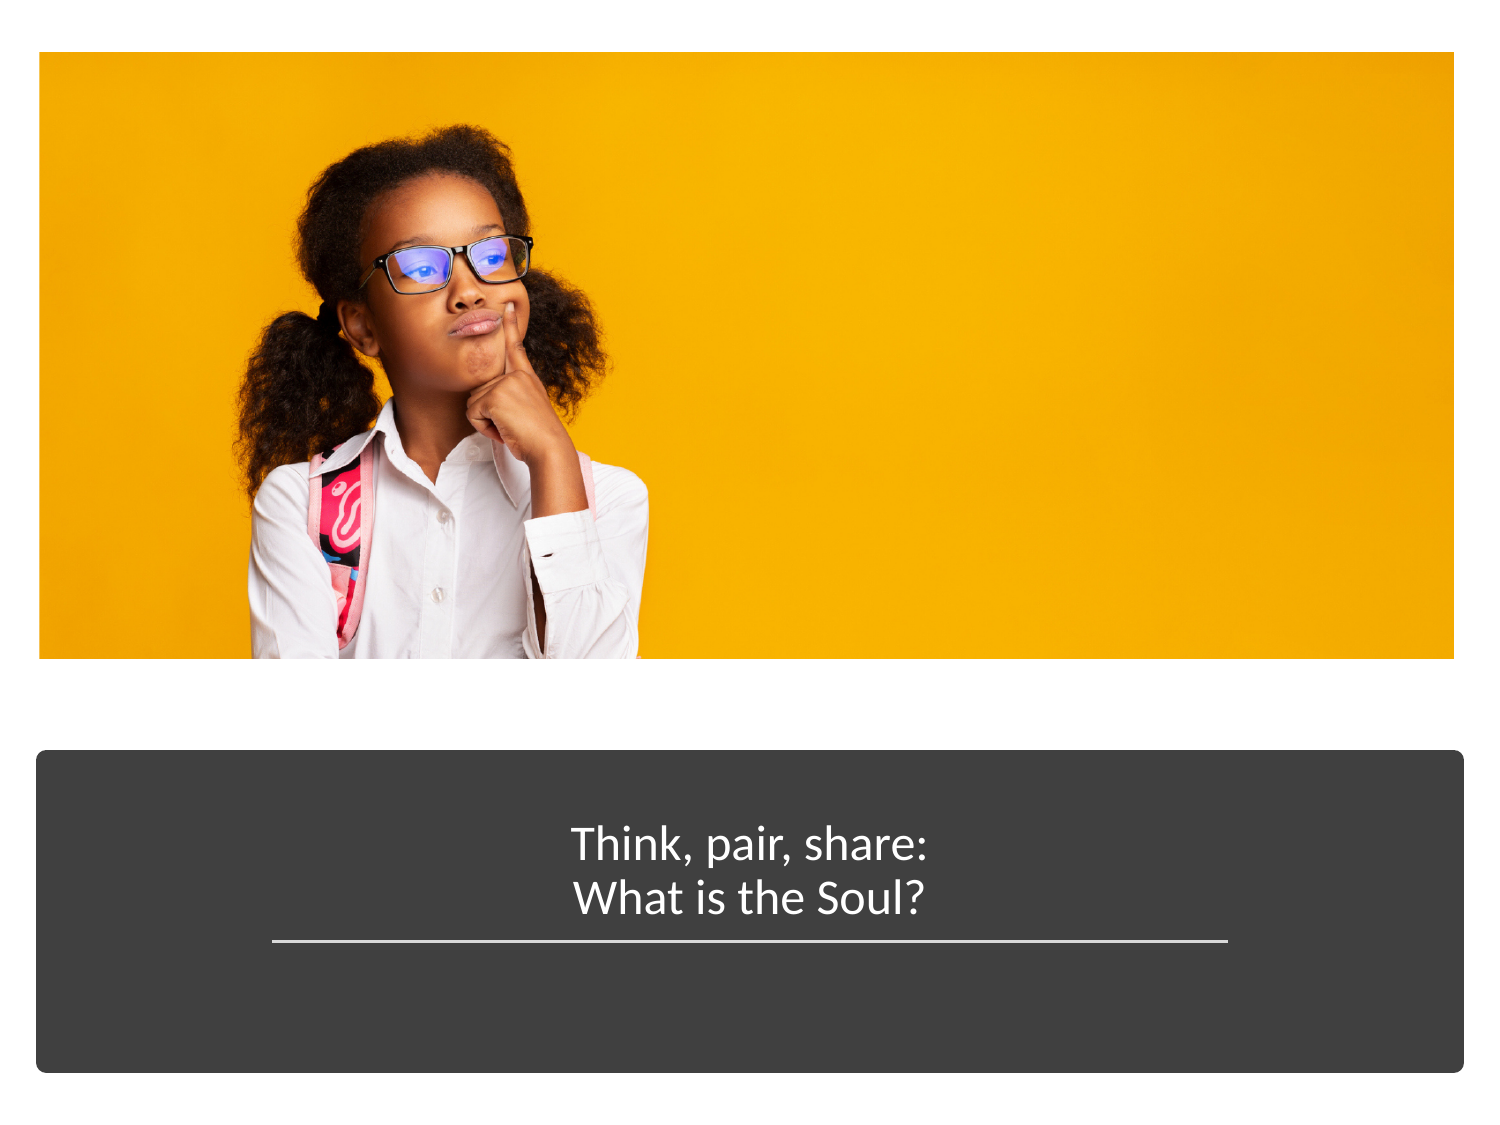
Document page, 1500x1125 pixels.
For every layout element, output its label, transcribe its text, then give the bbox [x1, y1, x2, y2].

title Think, pair, share: What is the Soul? [64, 780, 1436, 933]
text_box [44, 758, 1456, 1065]
picture [39, 52, 1455, 660]
